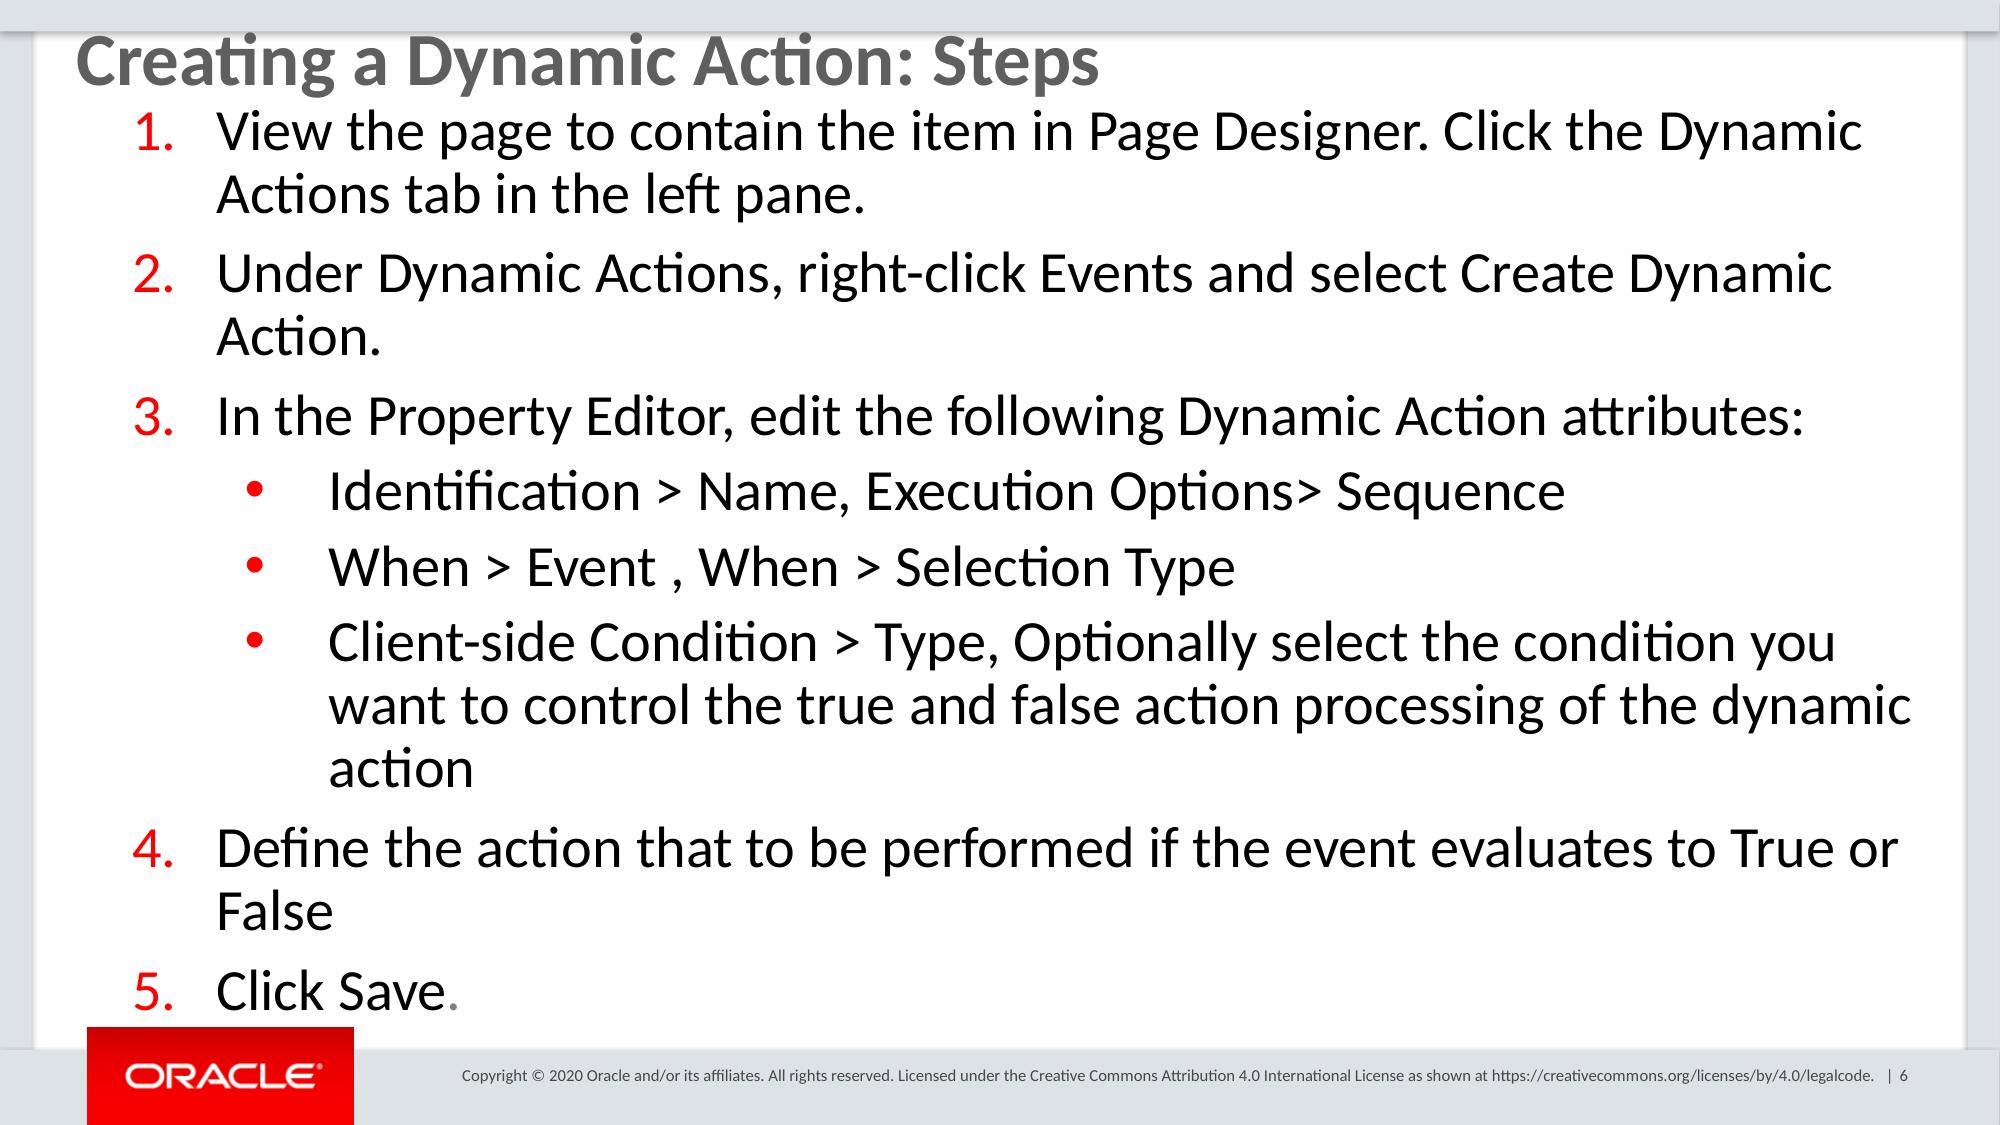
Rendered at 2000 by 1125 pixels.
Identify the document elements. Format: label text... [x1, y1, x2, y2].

list View the page to contain the item in Page Designer. Click the Dynamic Actions tab in the left pane. Under Dynamic Actions, right-click Events and select Create Dynamic Action. In the Property Editor, edit the following Dynamic Action attributes: Identification > Name, Execution Options> Sequence When > Event , When > Selection Type Client-side Condition > Type, Optionally select the condition you want to control the true and false action processing of the dynamic action Define the action that to be performed if the event evaluates to True or False Click Save. [87, 99, 1923, 1050]
picture [87, 1050, 354, 1125]
text_box Creating a Dynamic Action: Steps [76, 43, 1424, 100]
